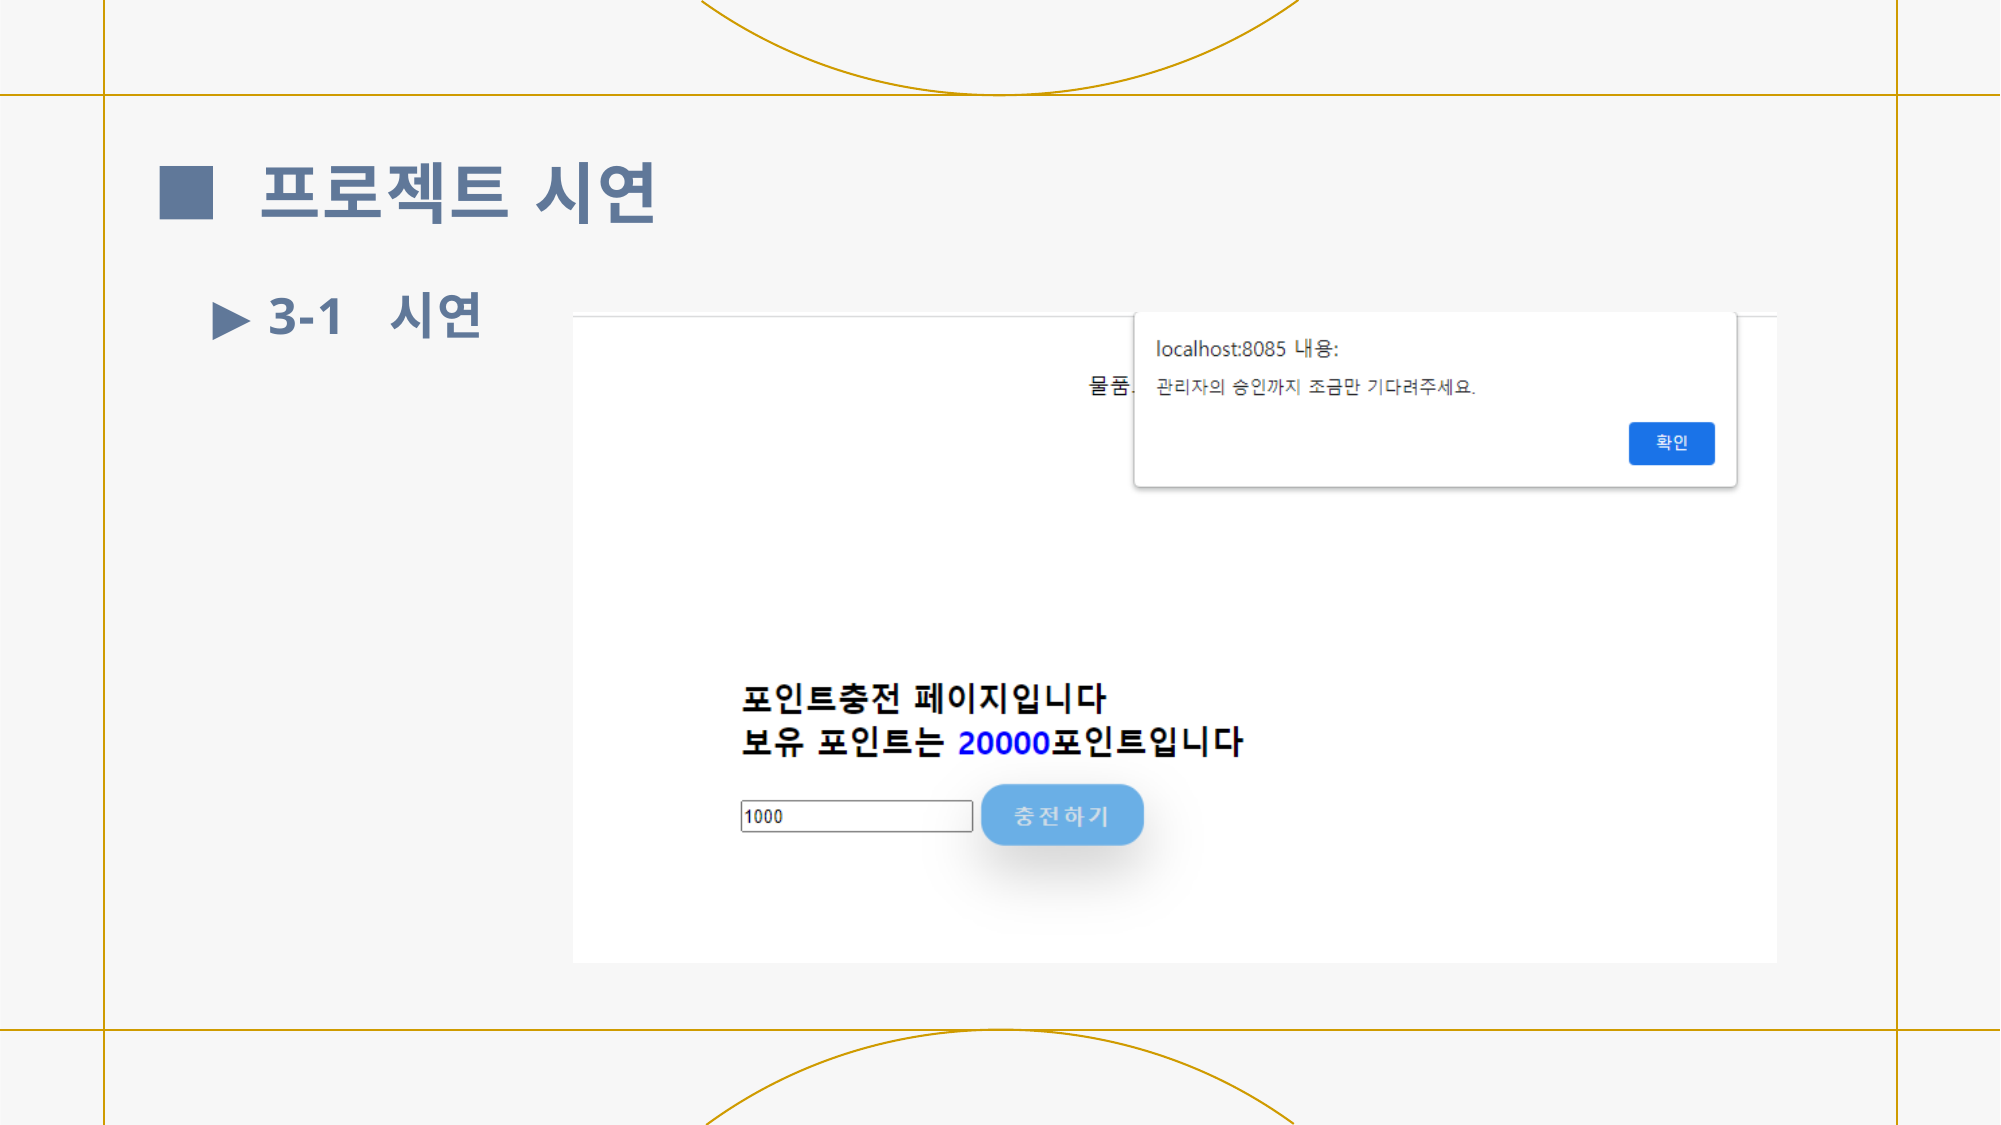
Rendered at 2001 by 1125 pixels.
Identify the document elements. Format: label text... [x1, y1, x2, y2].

title ■ 프로젝트 시연 [135, 118, 1861, 255]
picture [572, 312, 1777, 963]
list ▶ 3-1 시연 [194, 255, 1863, 986]
